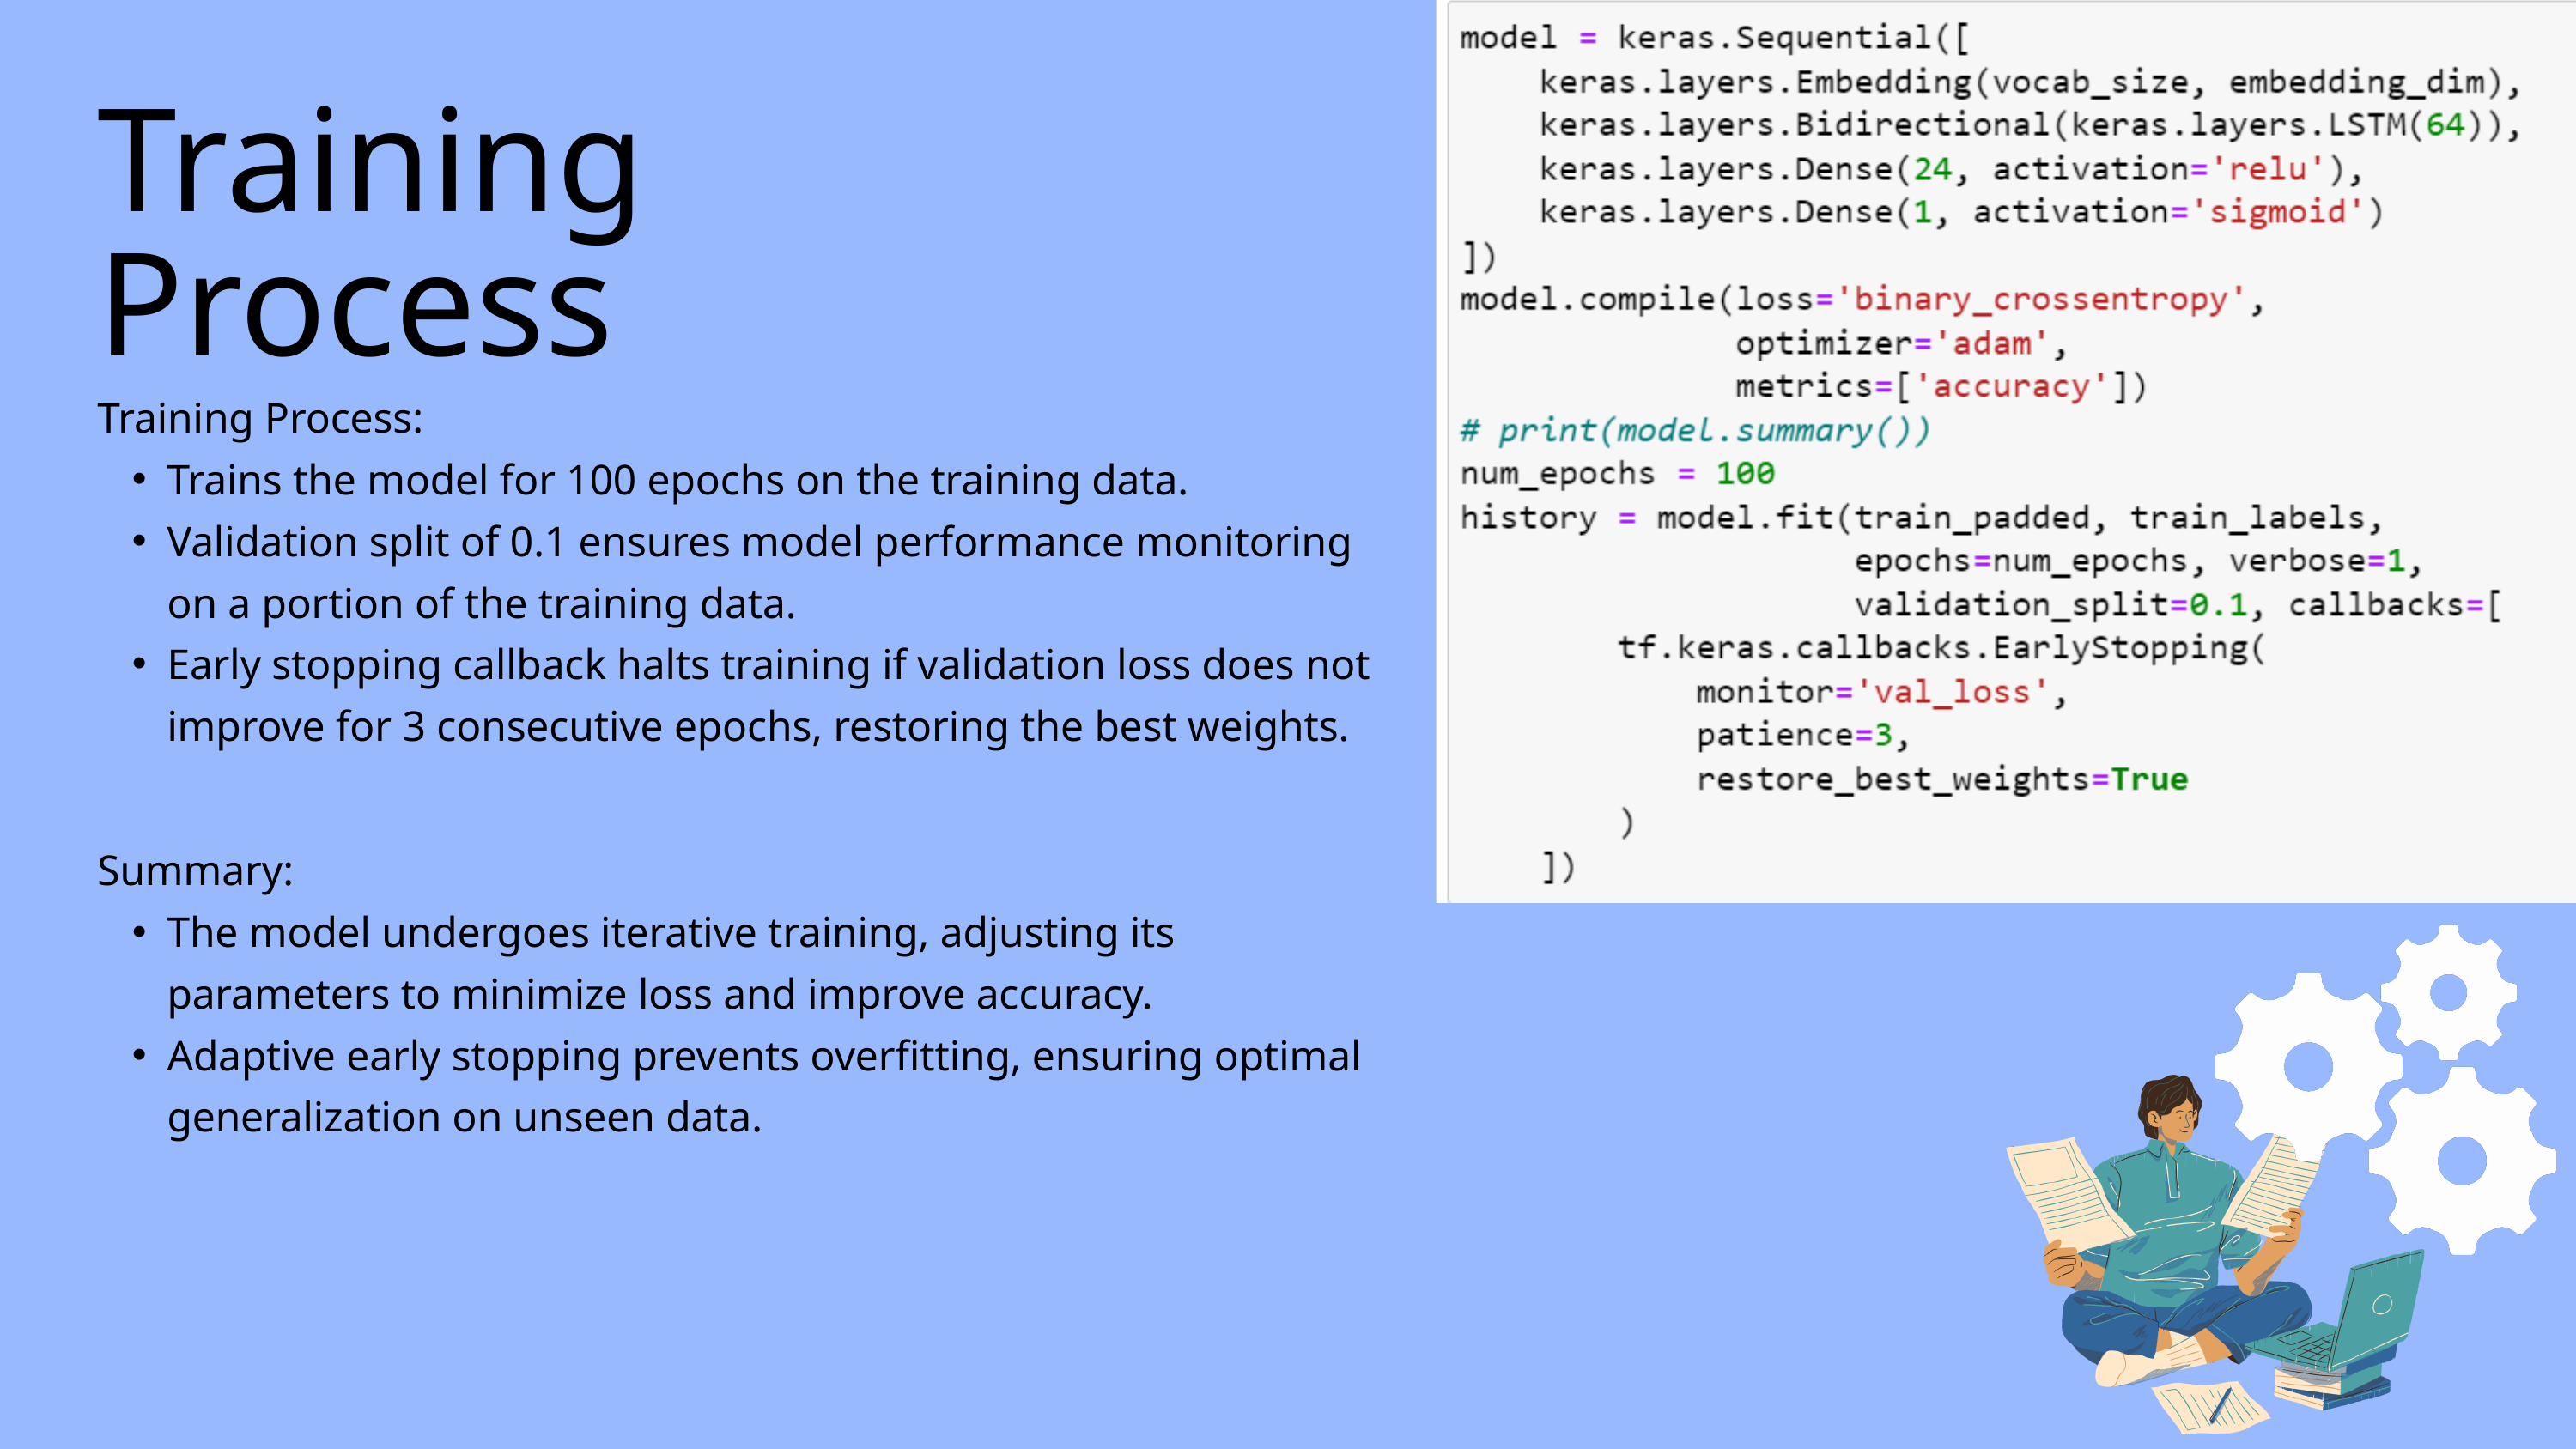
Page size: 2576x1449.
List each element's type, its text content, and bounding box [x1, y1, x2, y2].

text_box Training Process: Trains the model for 100 epochs on the training data. Validation split of 0.1 ensures model performance monitoring on a portion of the training data. Early stopping callback halts training if validation loss does not improve for 3 consecutive epochs, restoring the best weights. Summary: The model undergoes iterative training, adjusting its parameters to minimize loss and improve accuracy. Adaptive early stopping prevents overfitting, ensuring optimal generalization on unseen data. [97, 379, 1393, 1264]
text_box [1436, 0, 2576, 903]
text_box Training Process [97, 95, 960, 385]
text_box [2215, 925, 2556, 1255]
text_box [2006, 1075, 2425, 1434]
